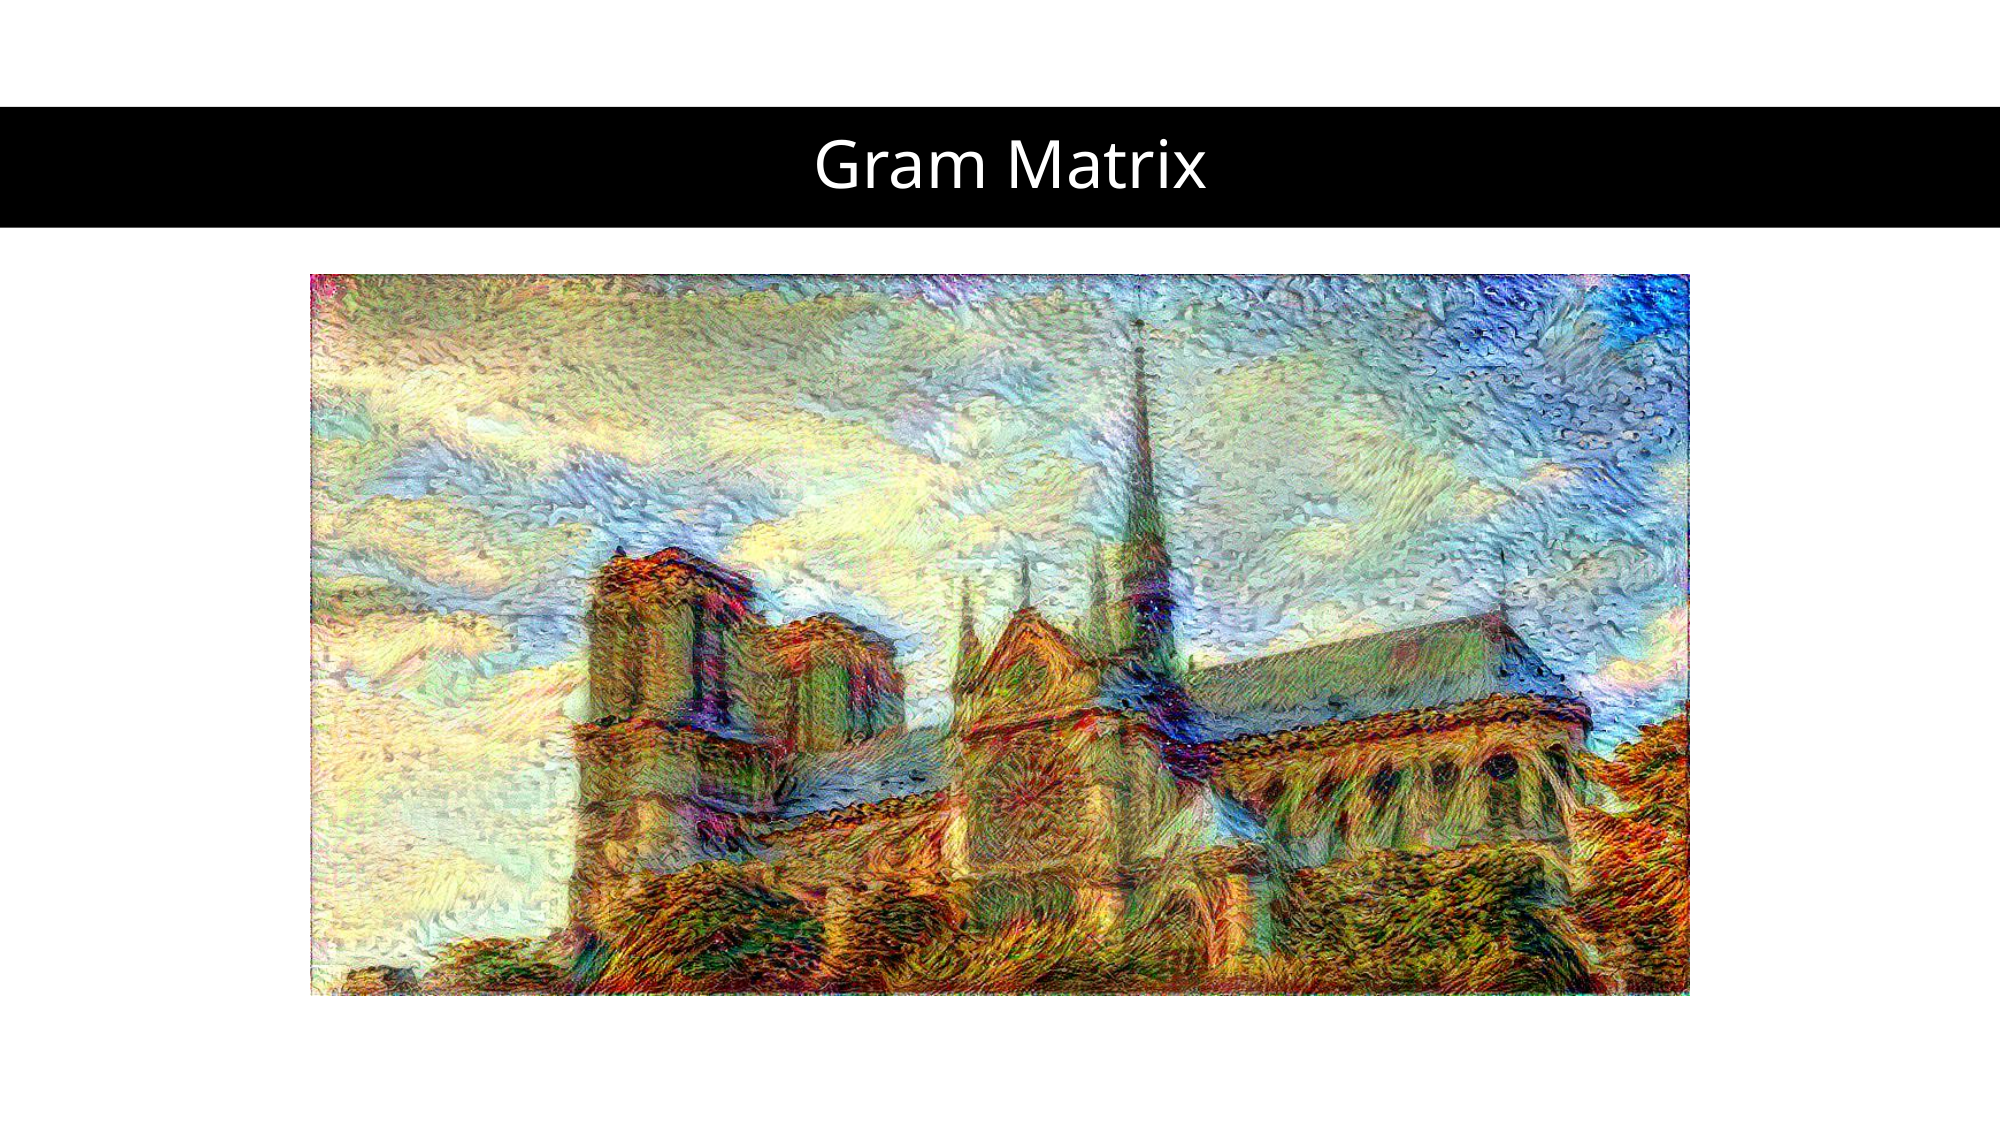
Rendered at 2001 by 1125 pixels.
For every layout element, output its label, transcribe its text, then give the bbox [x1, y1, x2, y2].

text_box [0, 106, 2000, 229]
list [310, 274, 1690, 996]
title Gram Matrix [91, 105, 1931, 228]
